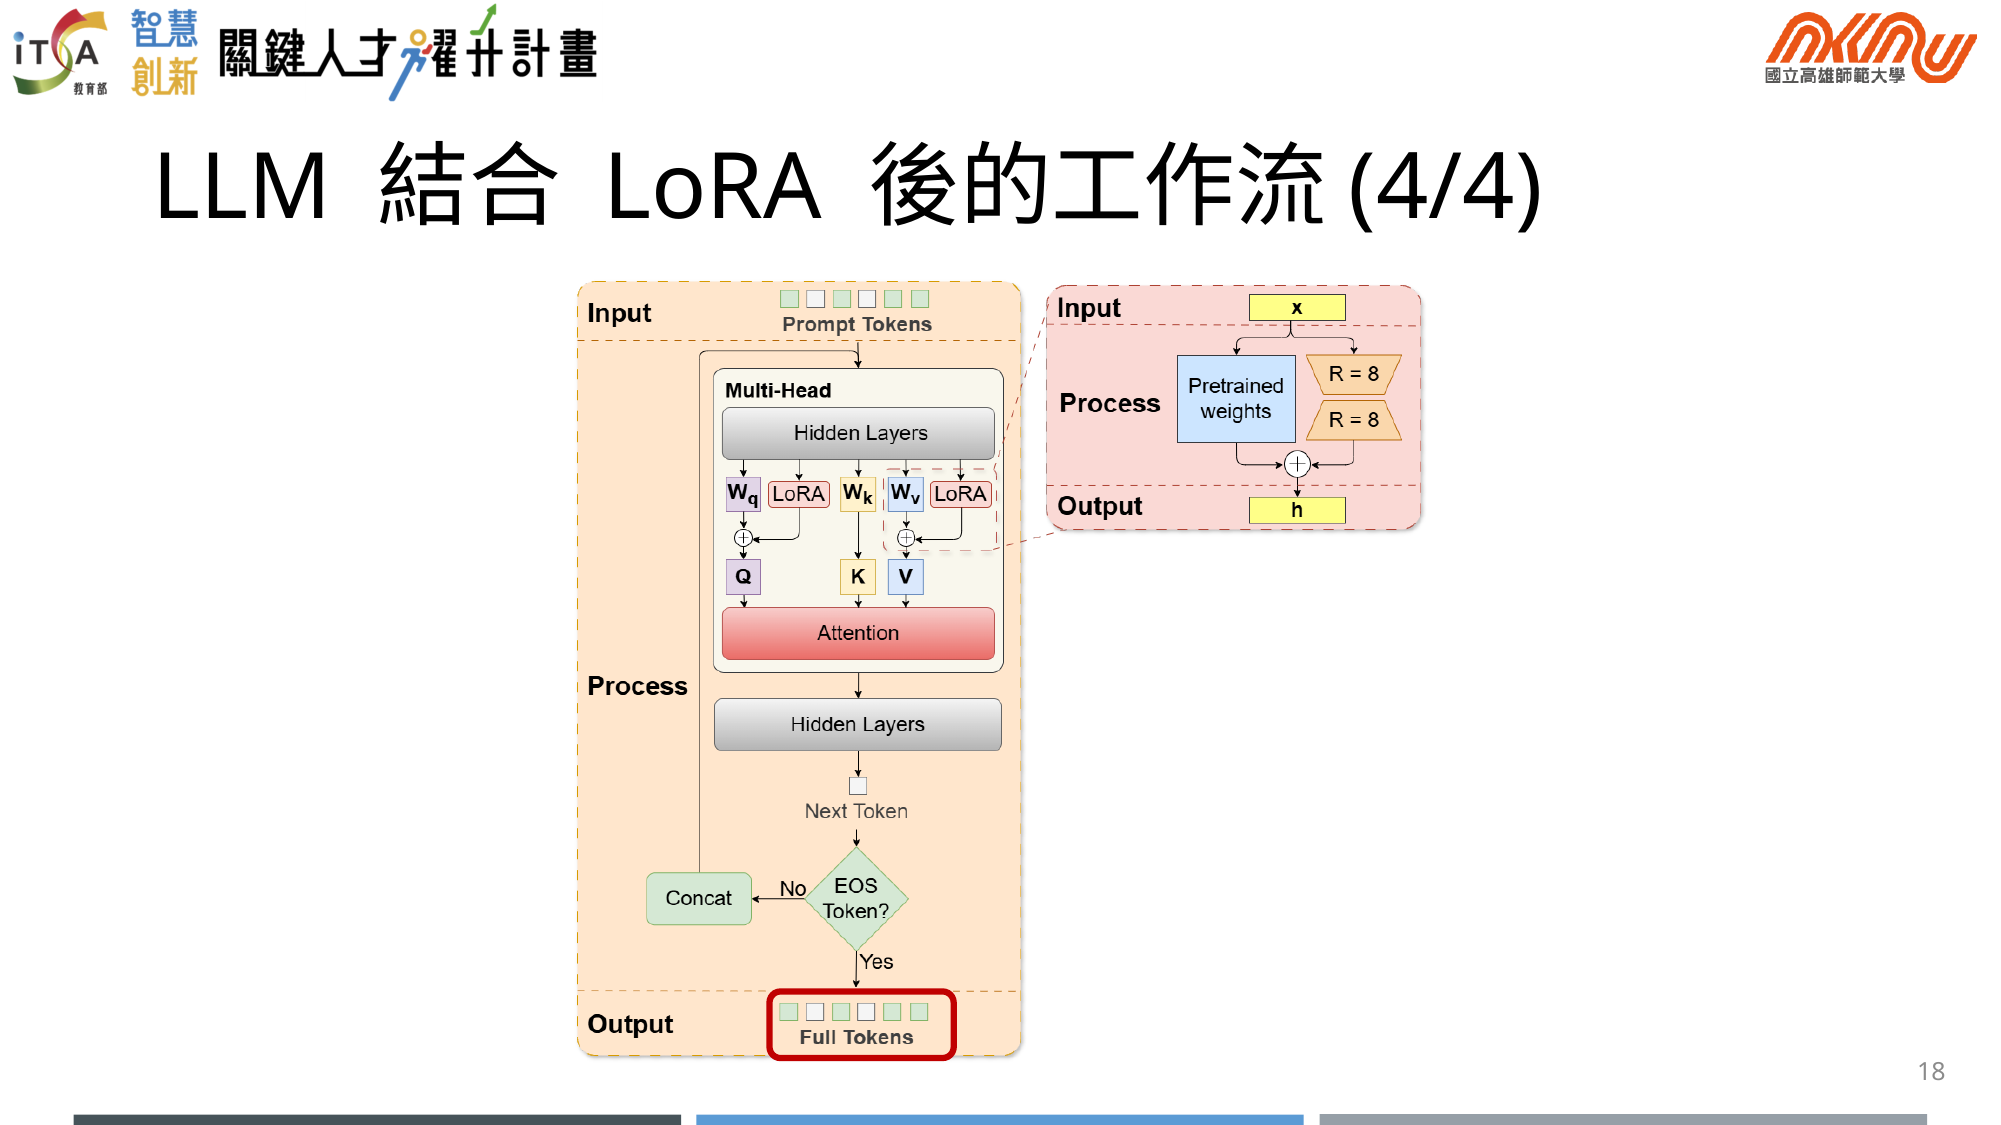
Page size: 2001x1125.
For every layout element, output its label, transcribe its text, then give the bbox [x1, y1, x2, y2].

picture [9, 1, 603, 102]
slide_number 18 [1510, 1042, 1961, 1103]
picture [573, 277, 1427, 1064]
title LLM 結合 LoRA 後的工作流(4/4) [137, 100, 1863, 278]
